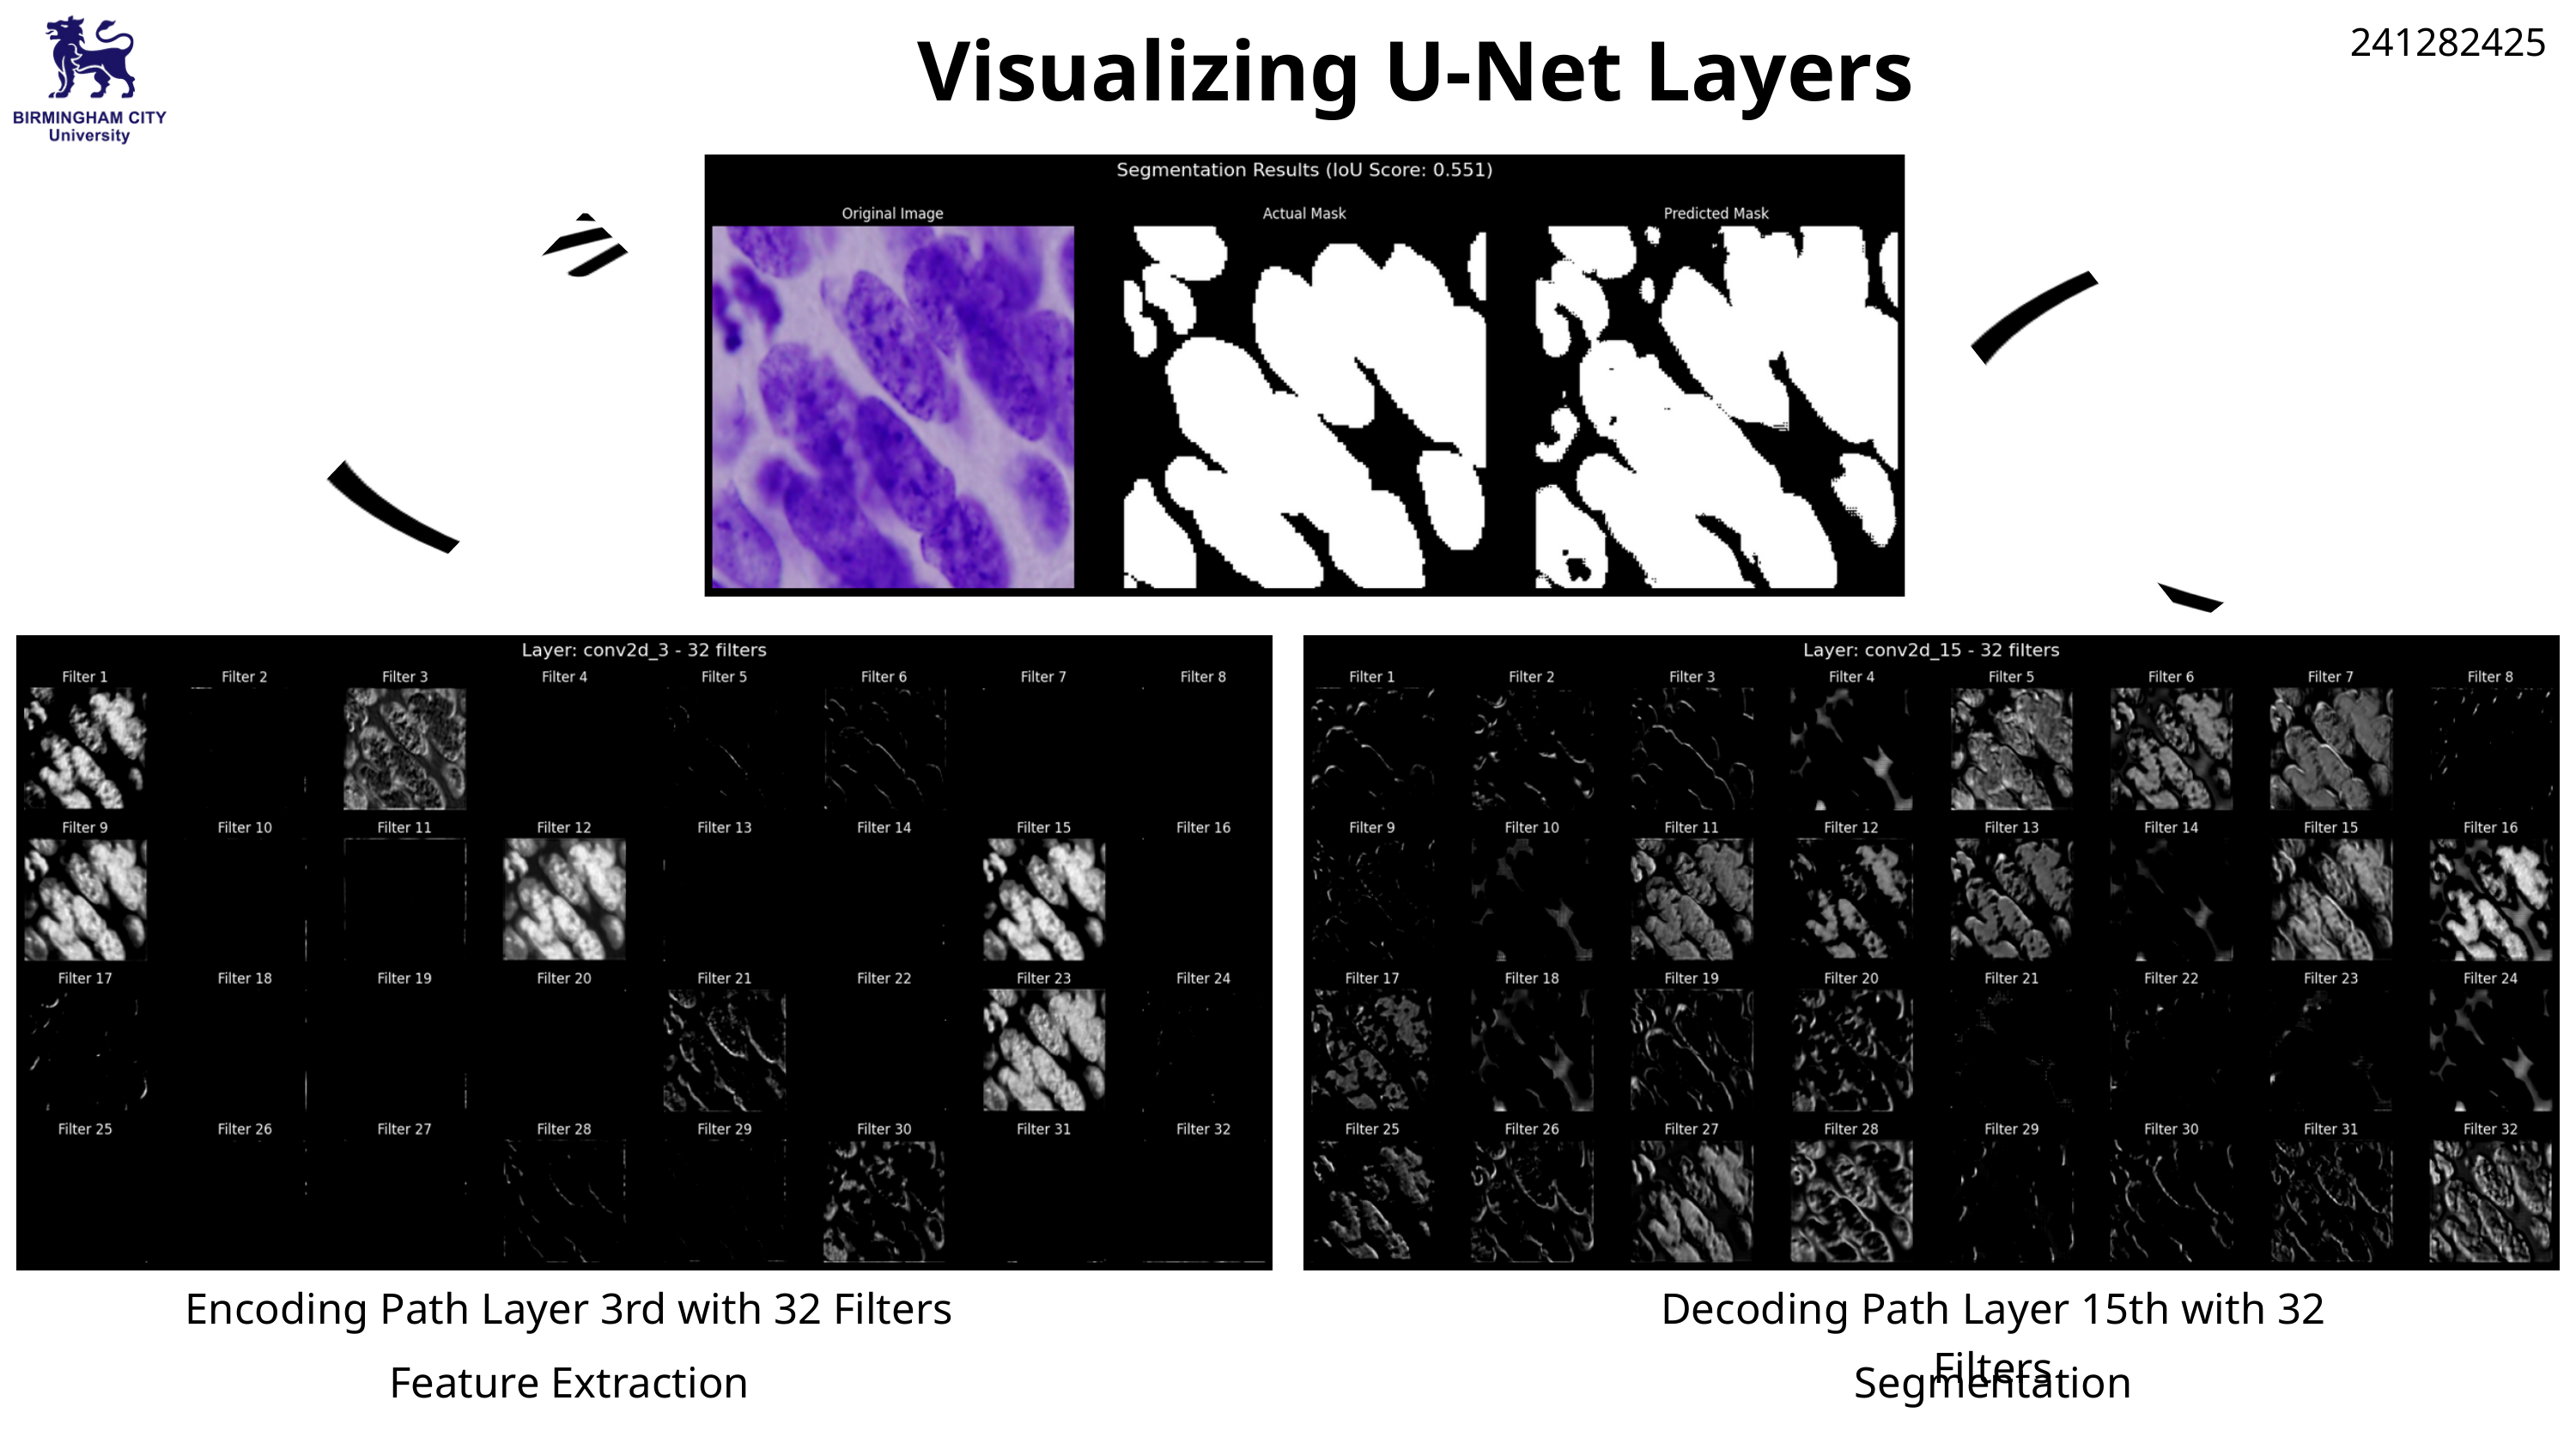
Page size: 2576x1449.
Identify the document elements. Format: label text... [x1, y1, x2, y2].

text_box Decoding Path Layer 15th with 32 Filters [1595, 1273, 2392, 1391]
text_box [0, 1, 211, 159]
text_box [704, 155, 1905, 597]
text_box [1303, 635, 2560, 1271]
text_box [292, 210, 686, 611]
text_box Feature Extraction [386, 1347, 753, 1407]
text_box Segmentation [1849, 1347, 2138, 1407]
text_box [1931, 209, 2302, 627]
text_box 241282425 [2336, 9, 2561, 64]
text_box [16, 635, 1273, 1271]
text_box Encoding Path Layer 3rd with 32 Filters [185, 1273, 955, 1333]
text_box Visualizing U-Net Layers [838, 18, 1994, 118]
